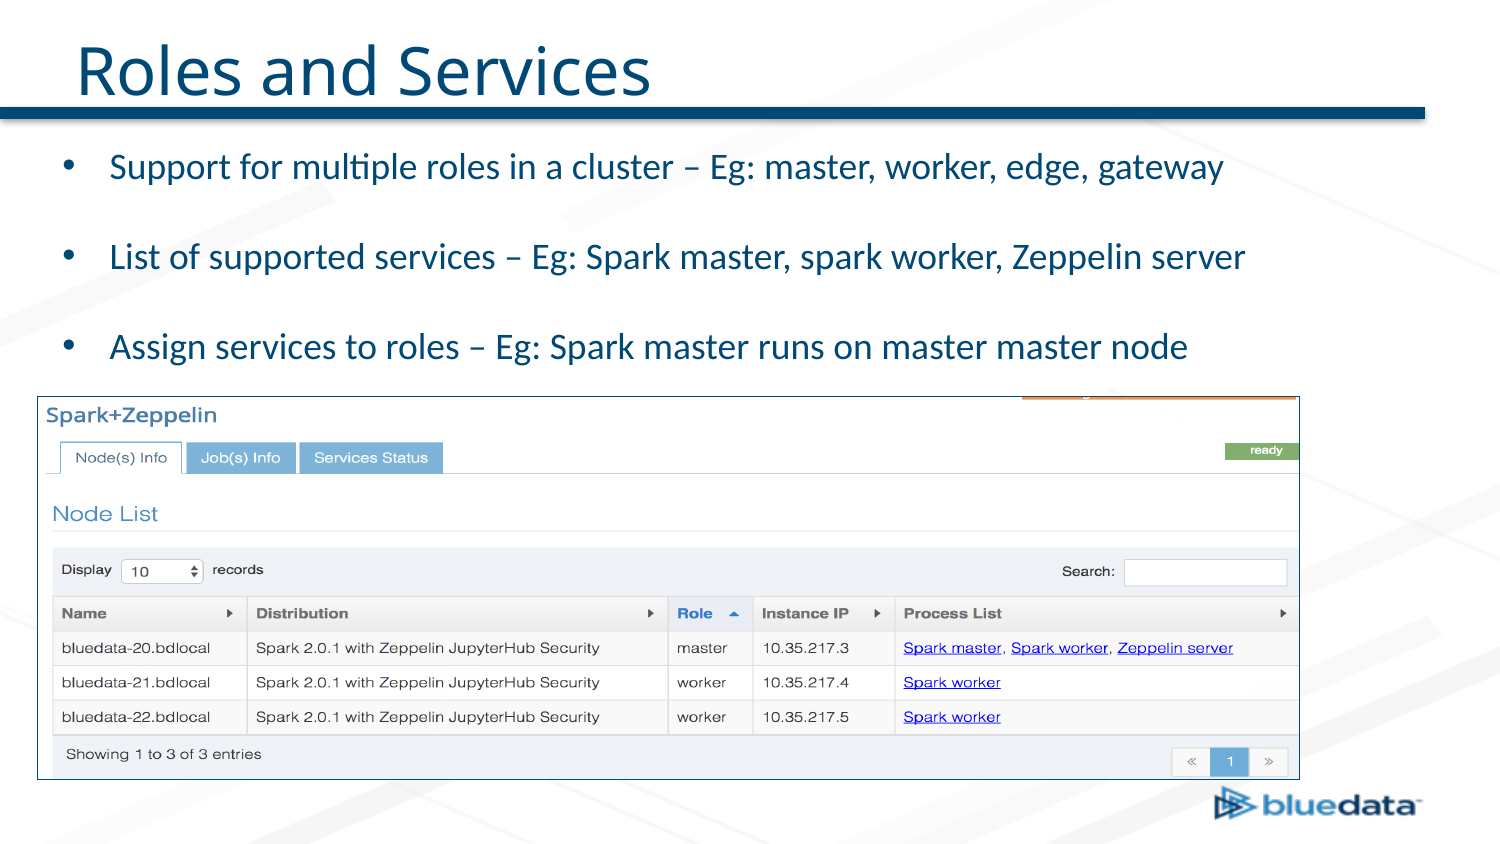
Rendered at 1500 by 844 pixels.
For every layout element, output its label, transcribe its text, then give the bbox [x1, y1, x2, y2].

picture [0, 0, 1500, 844]
title Roles and Services [75, 29, 1425, 170]
text_box Support for multiple roles in a cluster – Eg: master, worker, edge, gateway List of supported services – Eg: Spark master, spark worker, Zeppelin server Assign services to roles – Eg: Spark master runs on master master node [47, 134, 1263, 395]
